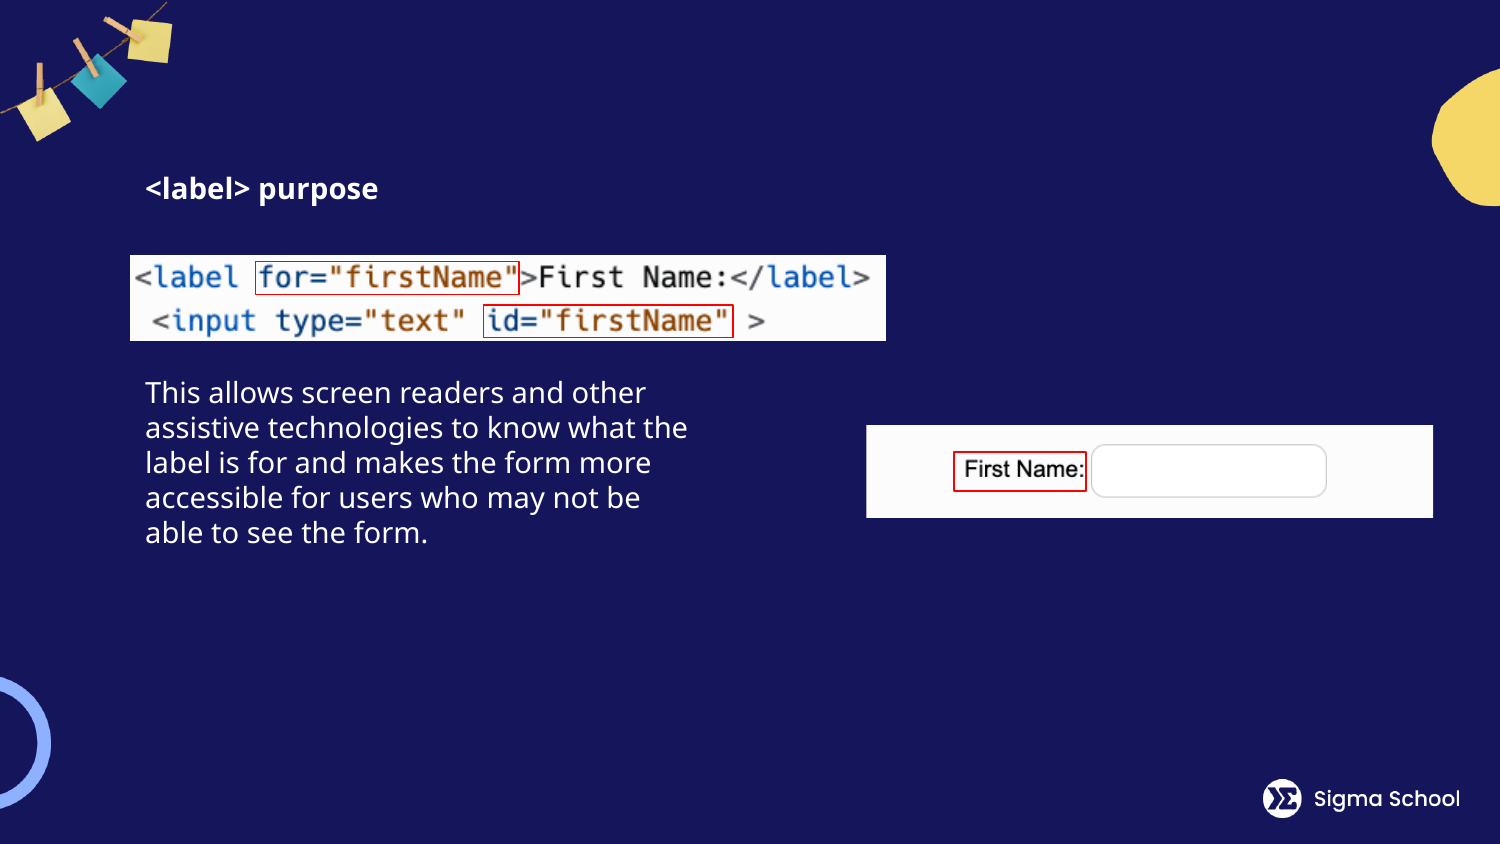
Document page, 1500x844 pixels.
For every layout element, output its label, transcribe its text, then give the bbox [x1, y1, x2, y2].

picture [866, 0, 1500, 844]
title This allows screen readers and other assistive technologies to know what the label is for and makes the form more accessible for users who may not be able to see the form. [130, 359, 722, 565]
title <label> purpose [130, 155, 634, 221]
picture [0, 0, 887, 844]
